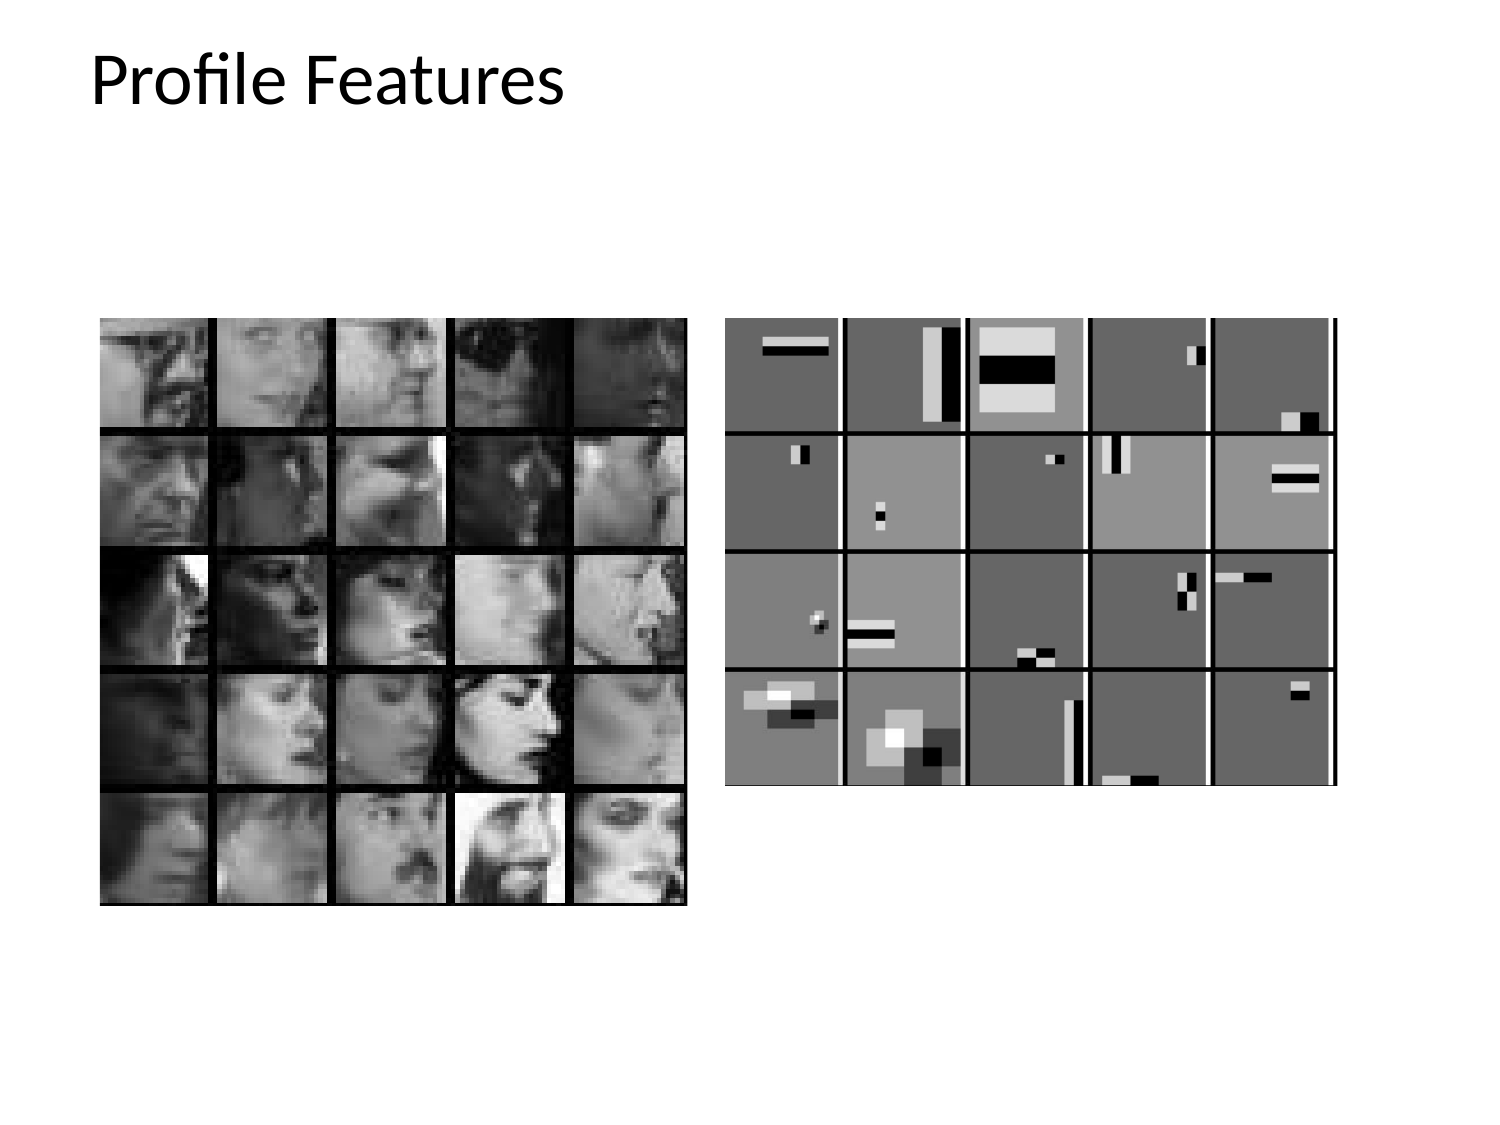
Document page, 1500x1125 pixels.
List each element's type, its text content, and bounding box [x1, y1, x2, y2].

picture [724, 317, 1338, 786]
picture [99, 317, 688, 906]
title Profile Features [74, 0, 1426, 151]
